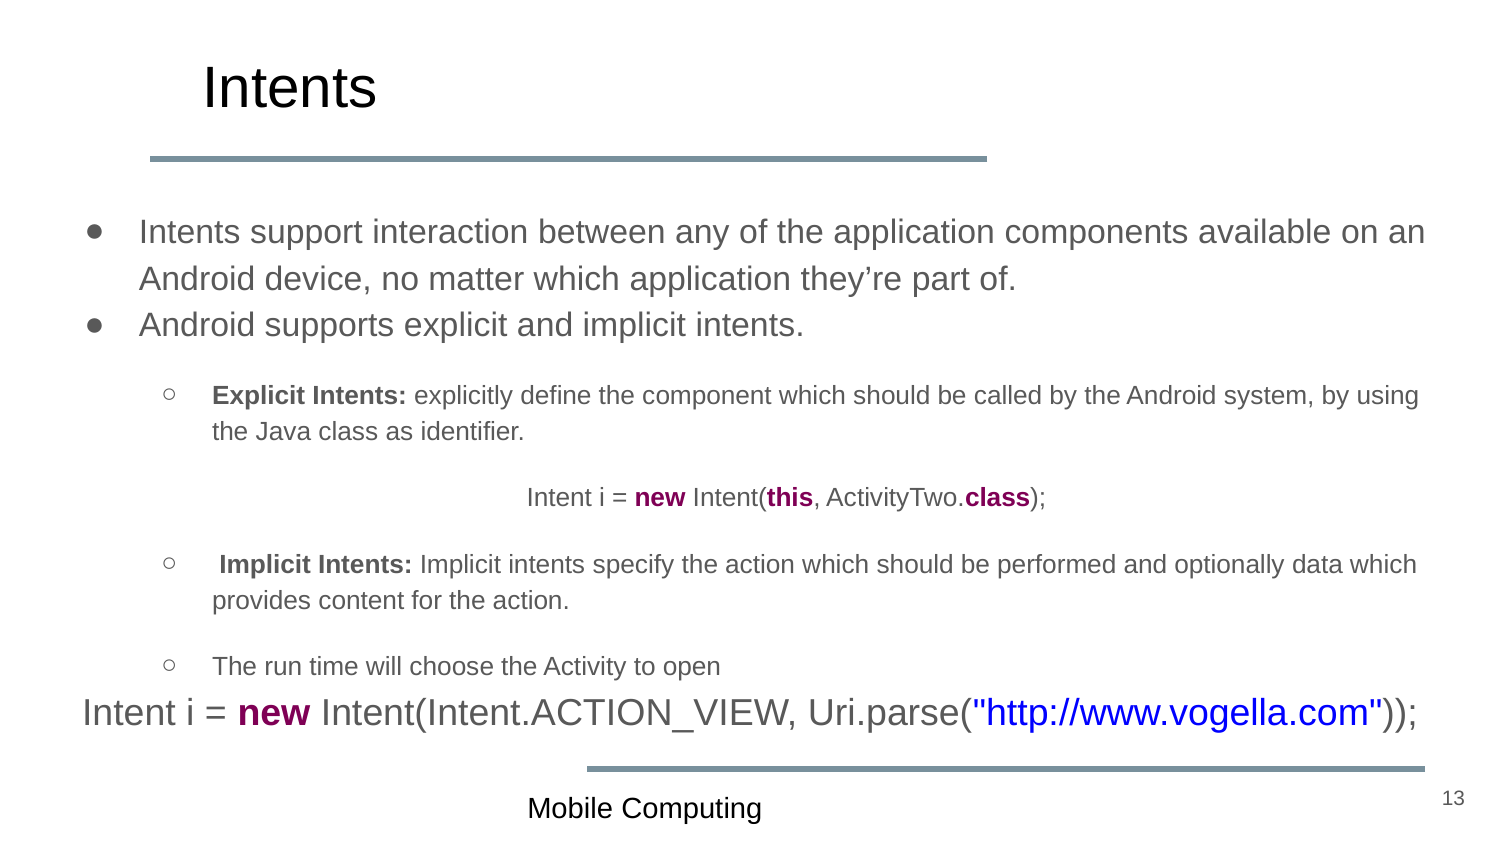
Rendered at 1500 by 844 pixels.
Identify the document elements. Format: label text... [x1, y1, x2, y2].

title Intents [187, 33, 1375, 175]
list Intents support interaction between any of the application components available on an Android device, no matter which application they’re part of. Android supports explicit and implicit intents. Explicit Intents: explicitly define the component which should be called by the Android system, by using the Java class as identifier. Intent i = new Intent(this, ActivityTwo.class); Implicit Intents: Implicit intents specify the action which should be performed and optionally data which provides content for the action. The run time will choose the Activity to open Intent i = new Intent(Intent.ACTION_VIEW, Uri.parse("http://www.vogella.com")); [51, 189, 1449, 750]
slide_number 13 [1389, 764, 1480, 830]
footer Mobile Computing [512, 782, 988, 827]
